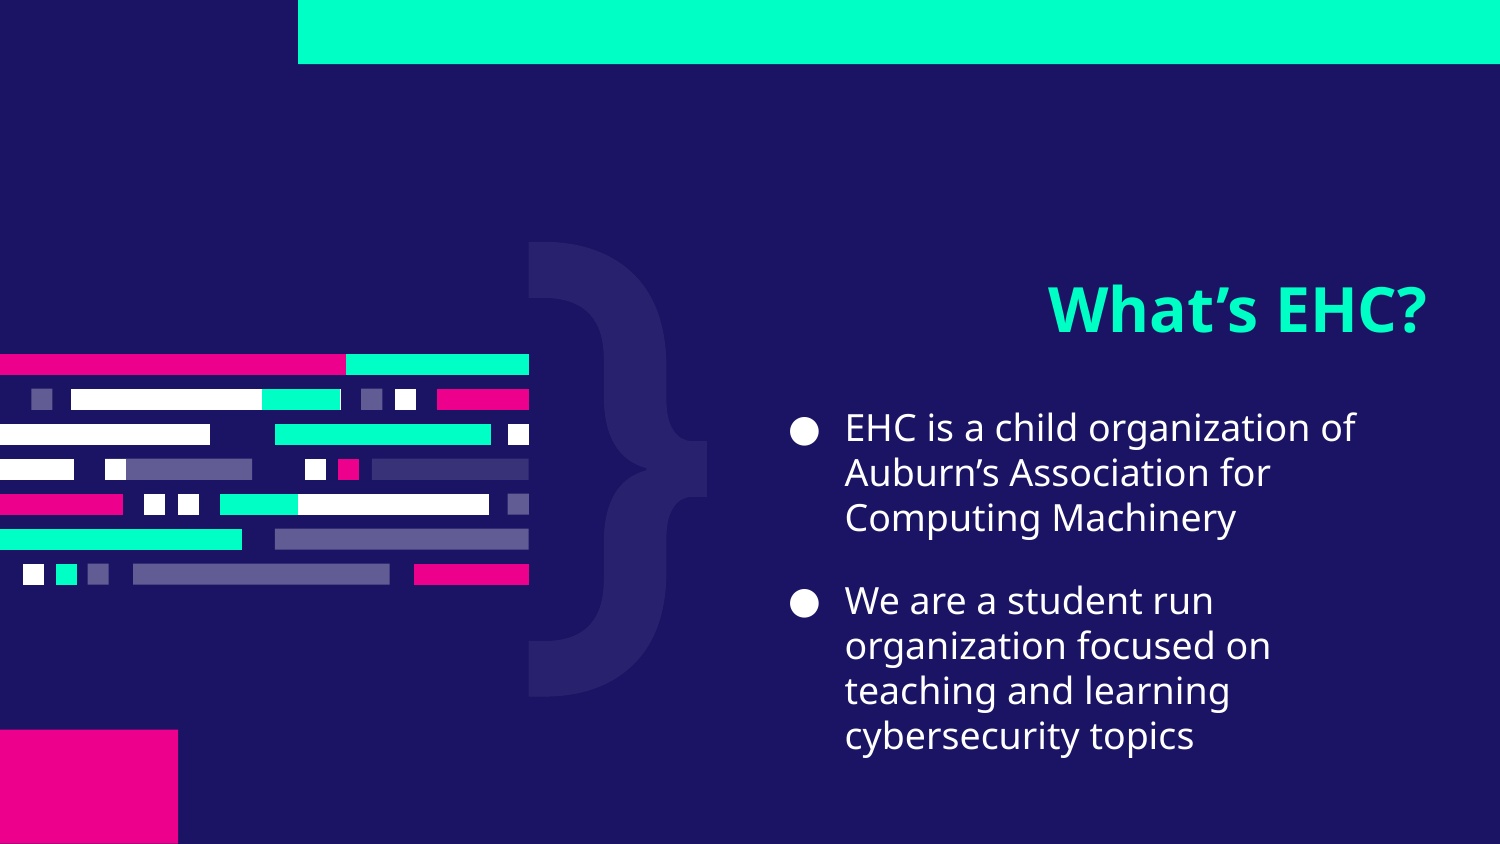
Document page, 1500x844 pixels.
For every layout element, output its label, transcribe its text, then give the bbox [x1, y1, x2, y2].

list EHC is a child organization of Auburn’s Association for Computing Machinery We are a student run organization focused on teaching and learning cybersecurity topics [754, 389, 1400, 739]
title What’s EHC? [792, 254, 1443, 365]
